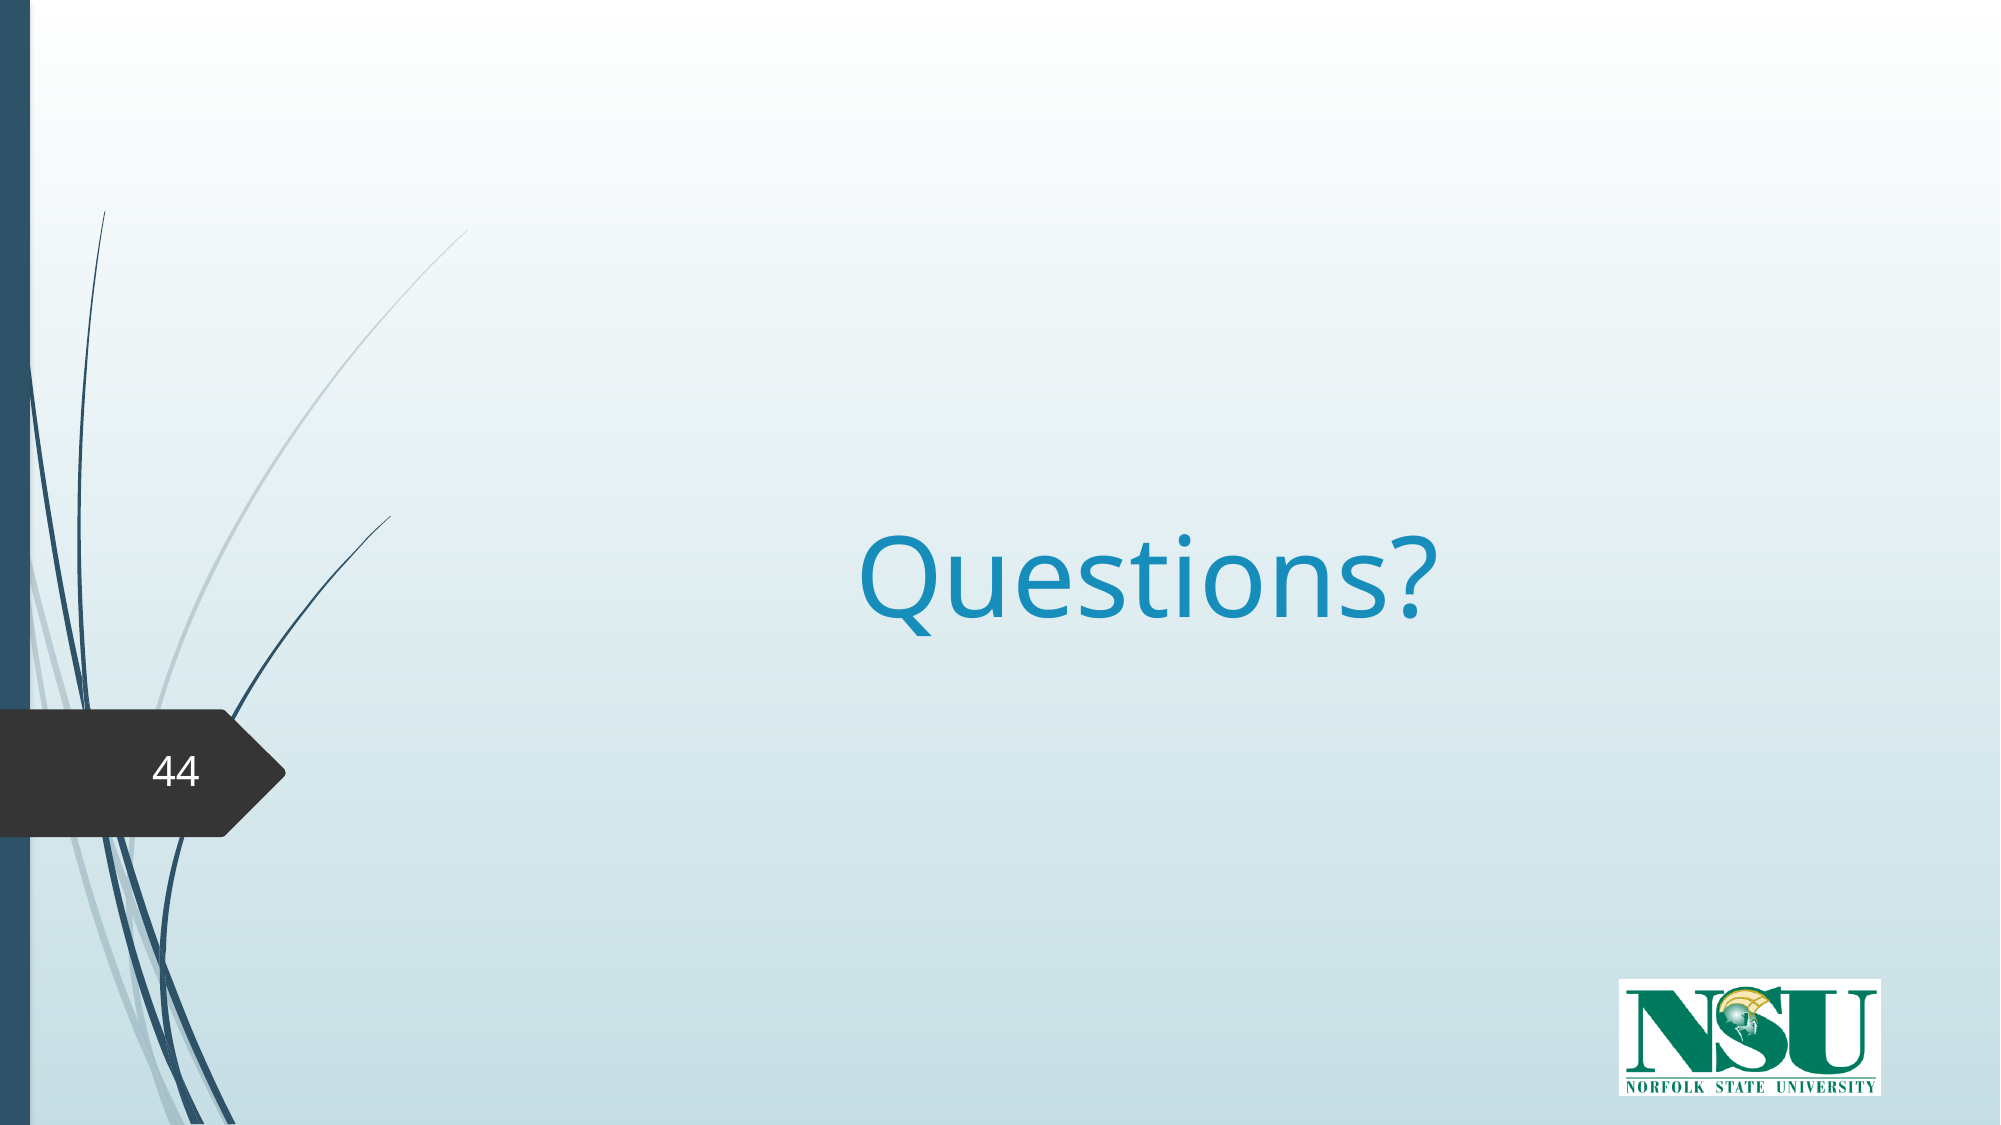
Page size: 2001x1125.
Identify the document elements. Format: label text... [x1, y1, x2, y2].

slide_number 44 [87, 743, 216, 803]
title Questions? [407, 325, 1888, 648]
picture [1618, 979, 1882, 1096]
